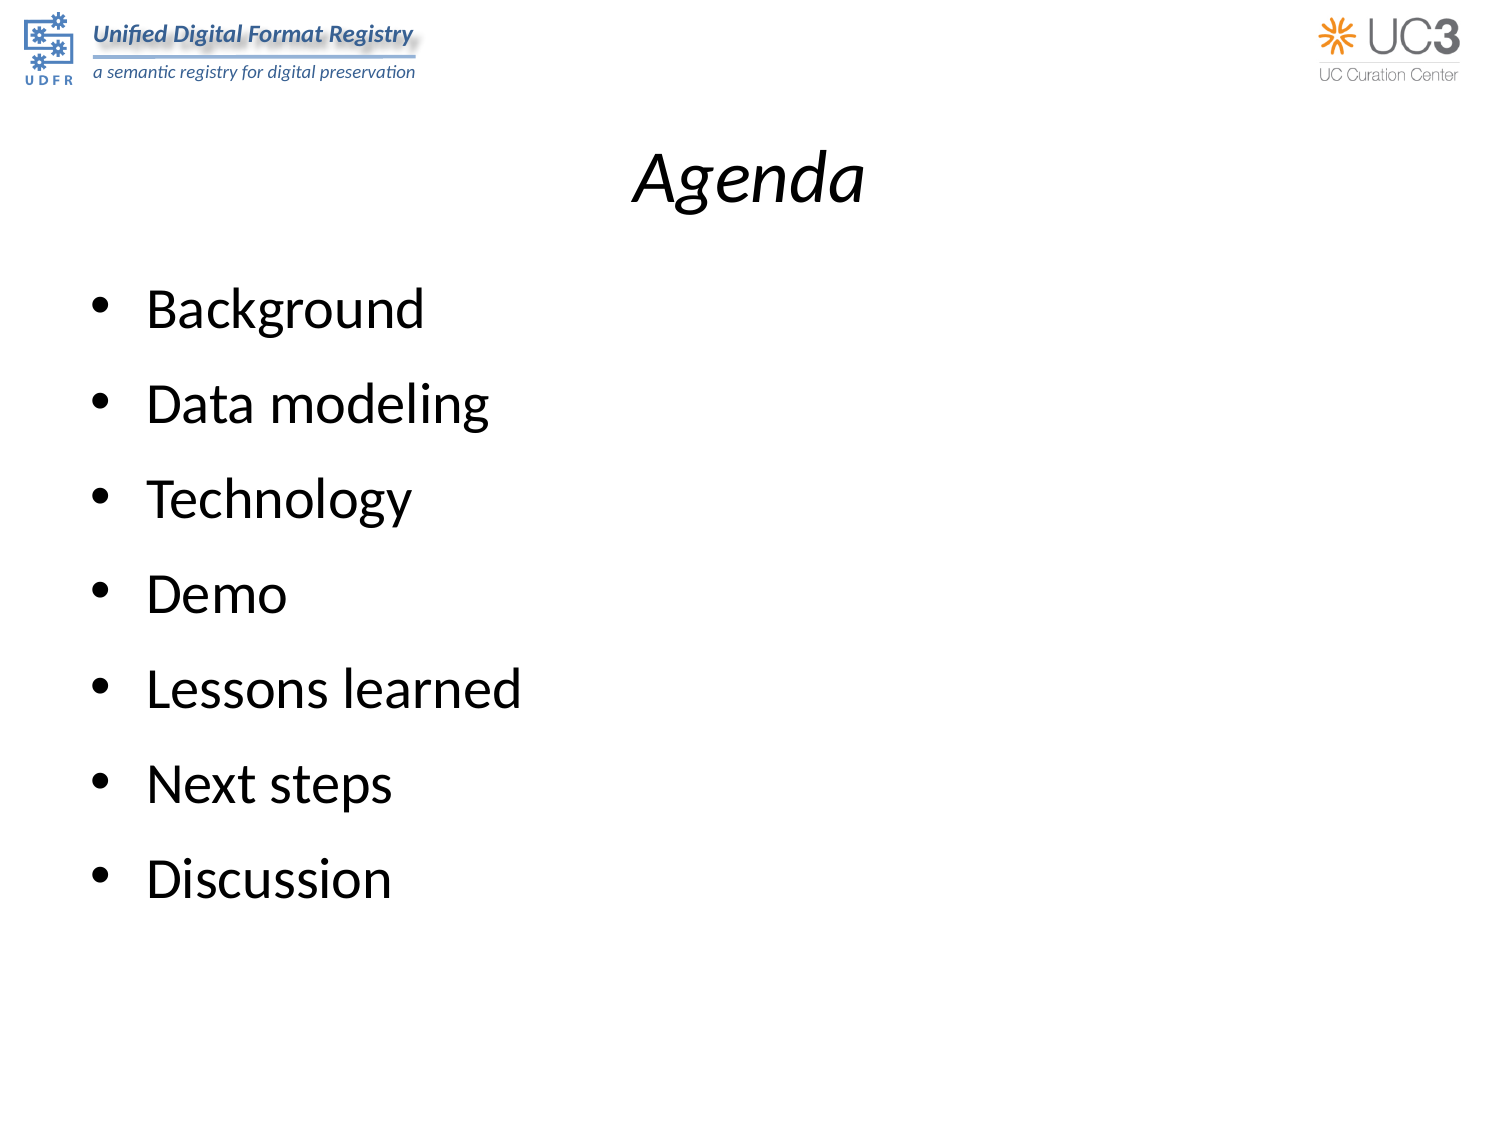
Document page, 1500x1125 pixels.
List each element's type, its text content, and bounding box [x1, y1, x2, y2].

picture [1312, 12, 1464, 85]
picture [24, 12, 132, 88]
list Background Data modeling Technology Demo Lessons learned Next steps Discussion [75, 262, 1425, 1075]
title Agenda [75, 112, 1425, 233]
